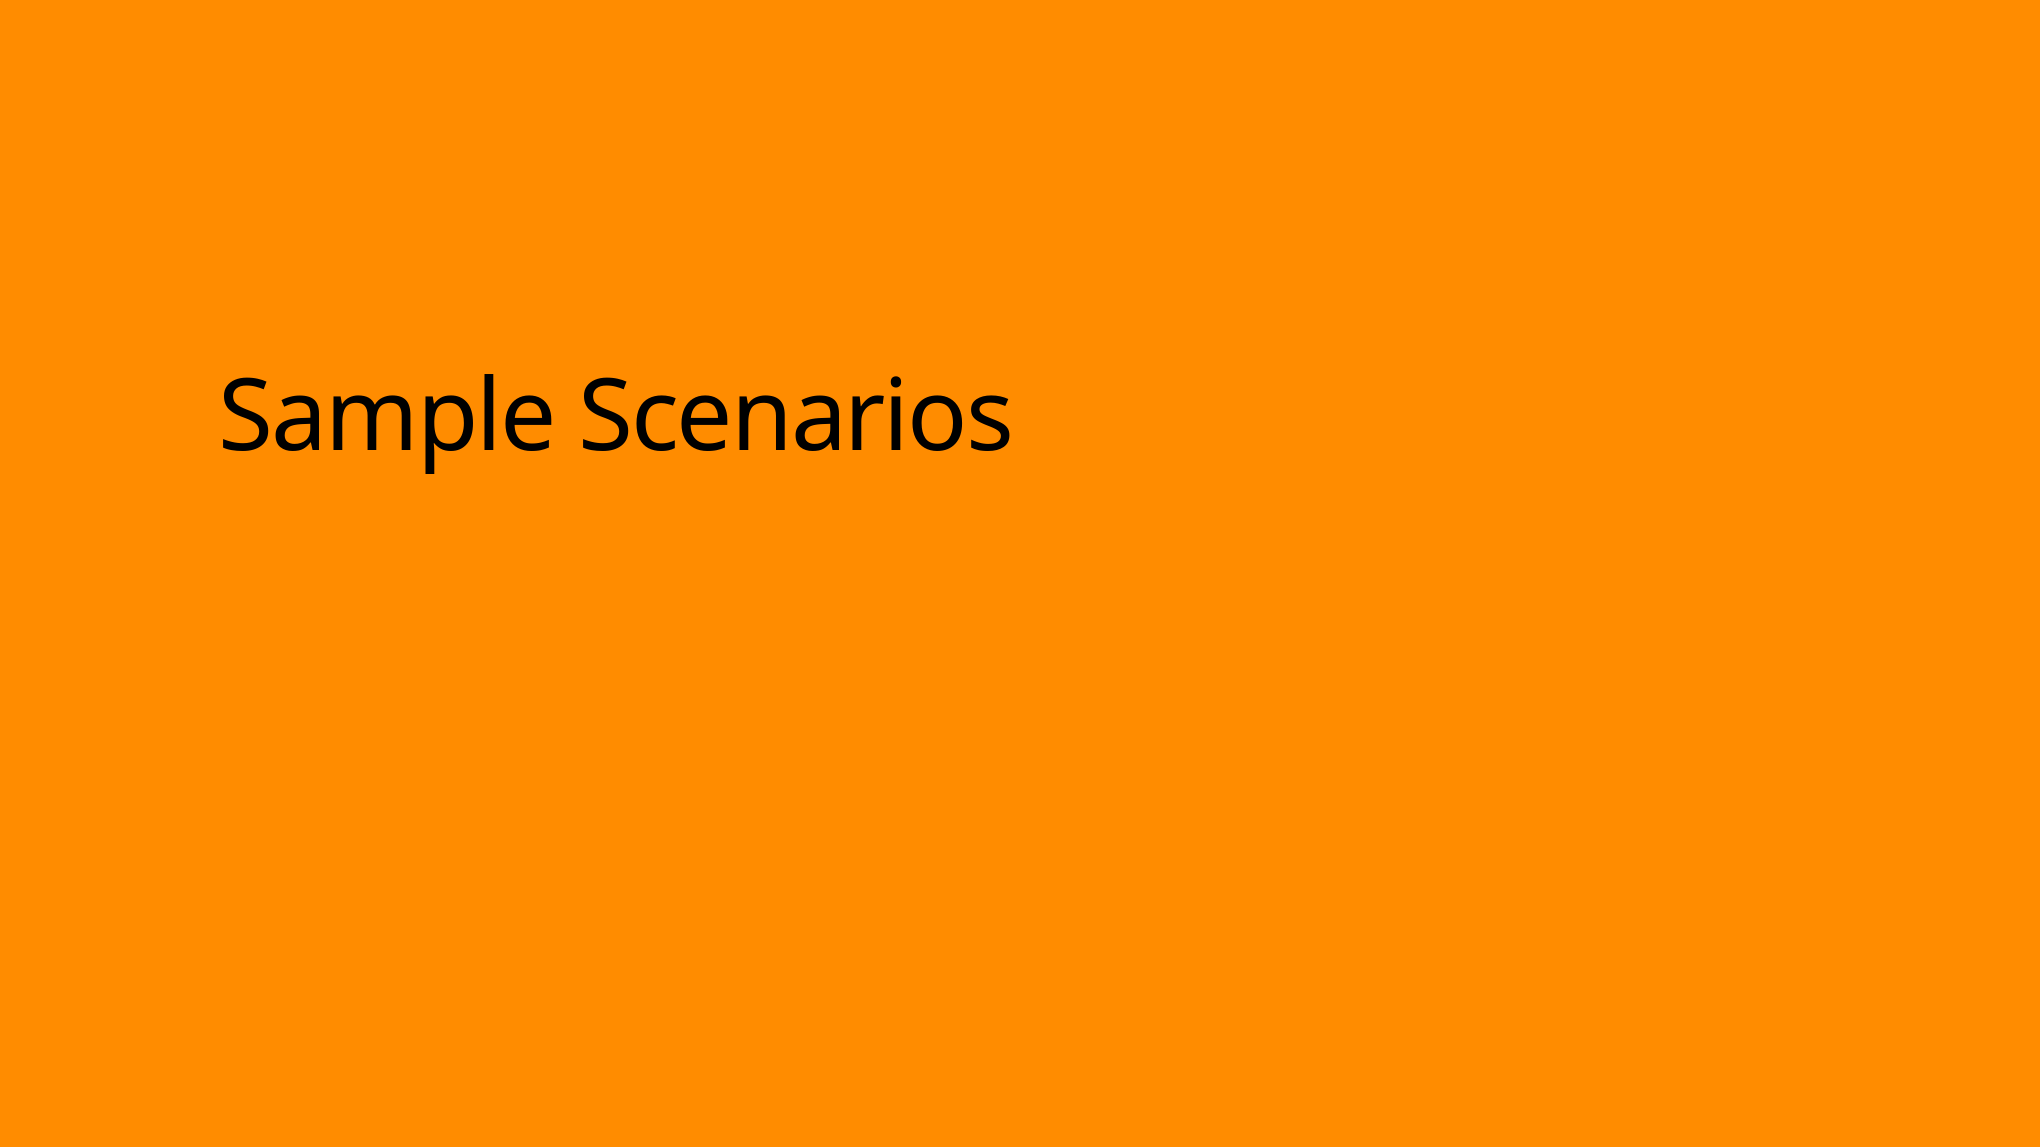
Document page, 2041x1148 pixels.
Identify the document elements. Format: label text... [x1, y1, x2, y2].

title Sample Scenarios [195, 348, 1846, 649]
